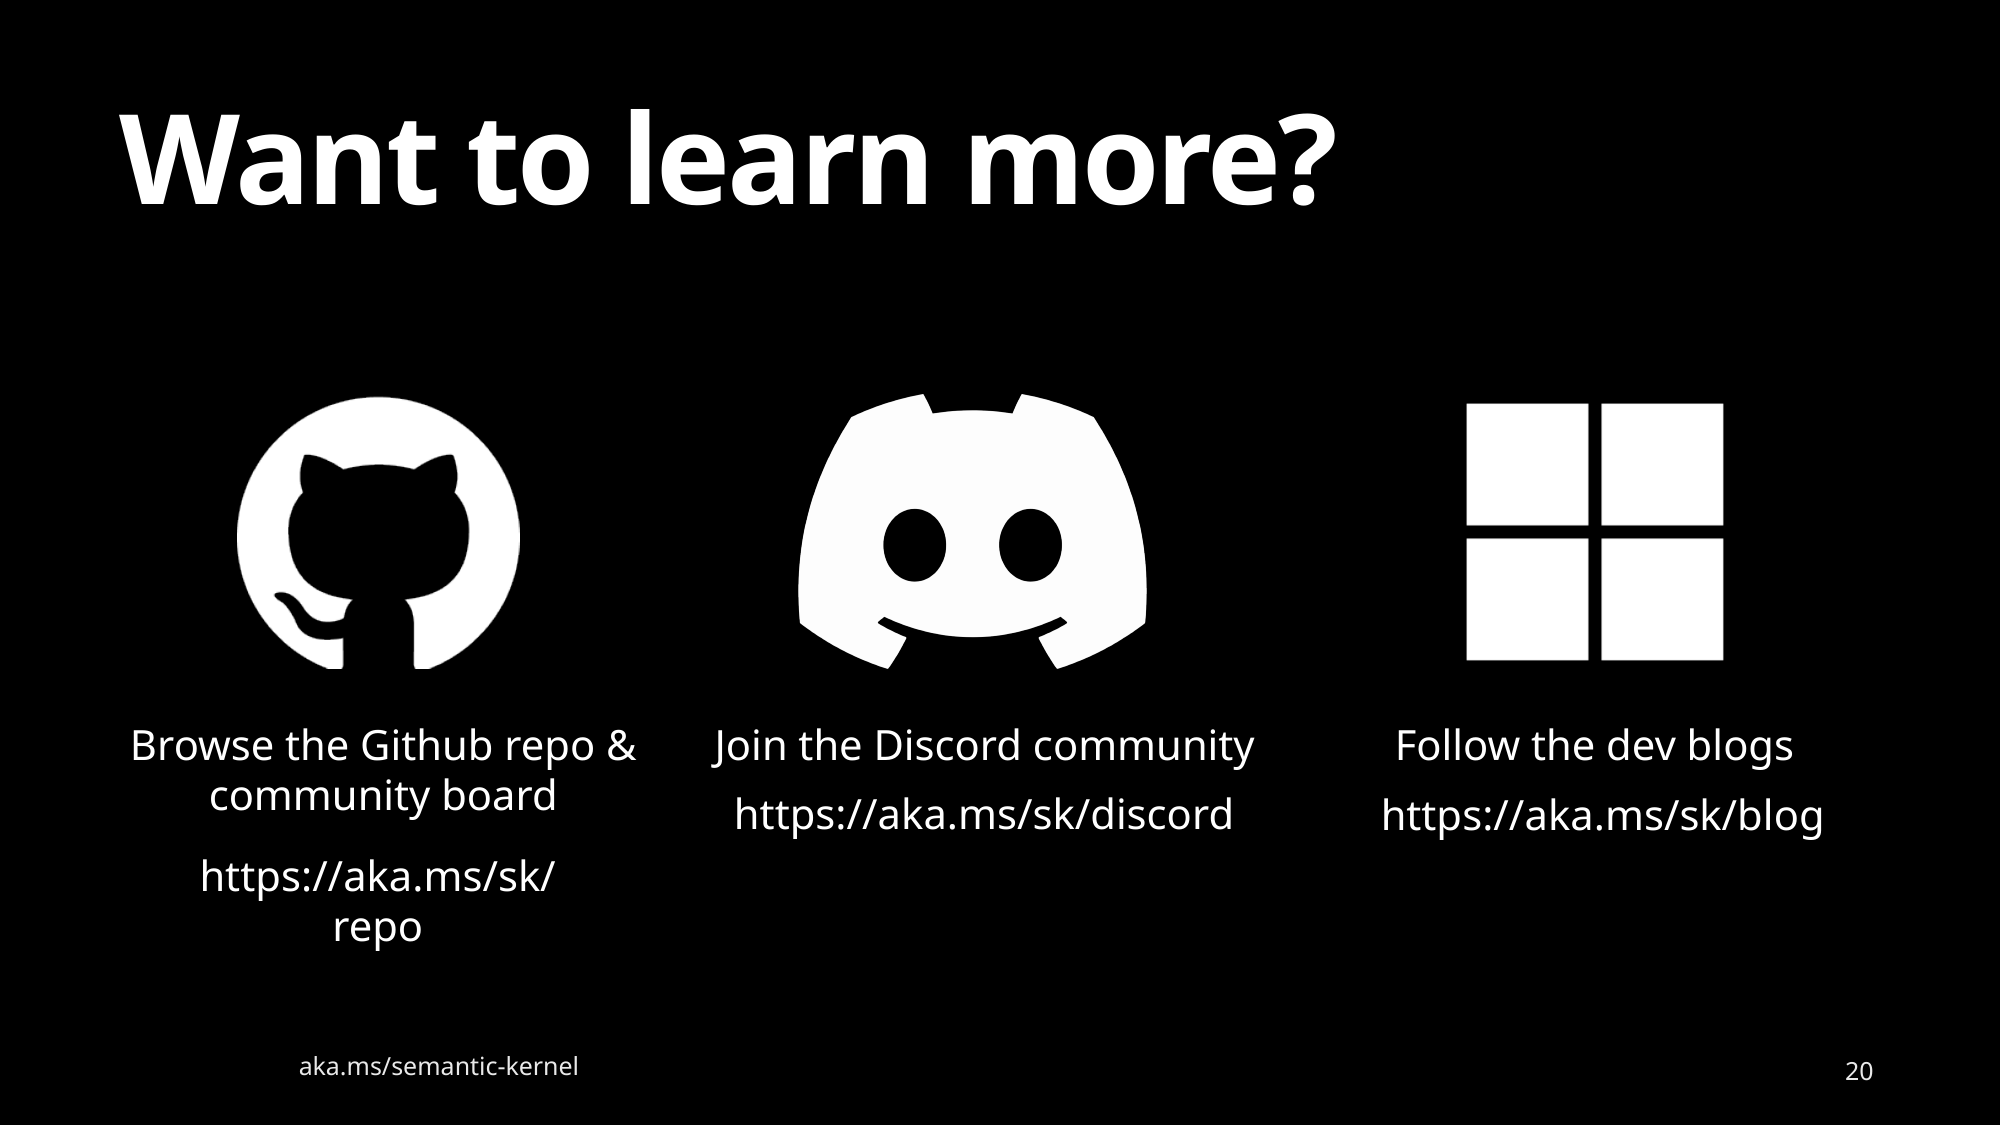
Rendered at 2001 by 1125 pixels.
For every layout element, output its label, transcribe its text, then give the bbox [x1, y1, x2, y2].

picture [237, 393, 520, 670]
footer aka.ms/semantic-kernel [104, 1042, 780, 1103]
picture [797, 394, 1148, 669]
title Want to learn more? [104, 107, 1759, 242]
text_box Join the Discord community [657, 711, 1312, 779]
slide_number 20 [1438, 1042, 1889, 1103]
text_box Follow the dev blogs [1341, 711, 1848, 780]
text_box https://aka.ms/sk/repo [164, 842, 591, 905]
text_box https://aka.ms/sk/blog [1311, 780, 1894, 845]
text_box Browse the Github repo & community board [95, 711, 672, 780]
picture [1440, 377, 1749, 686]
text_box https://aka.ms/sk/discord [715, 780, 1253, 845]
